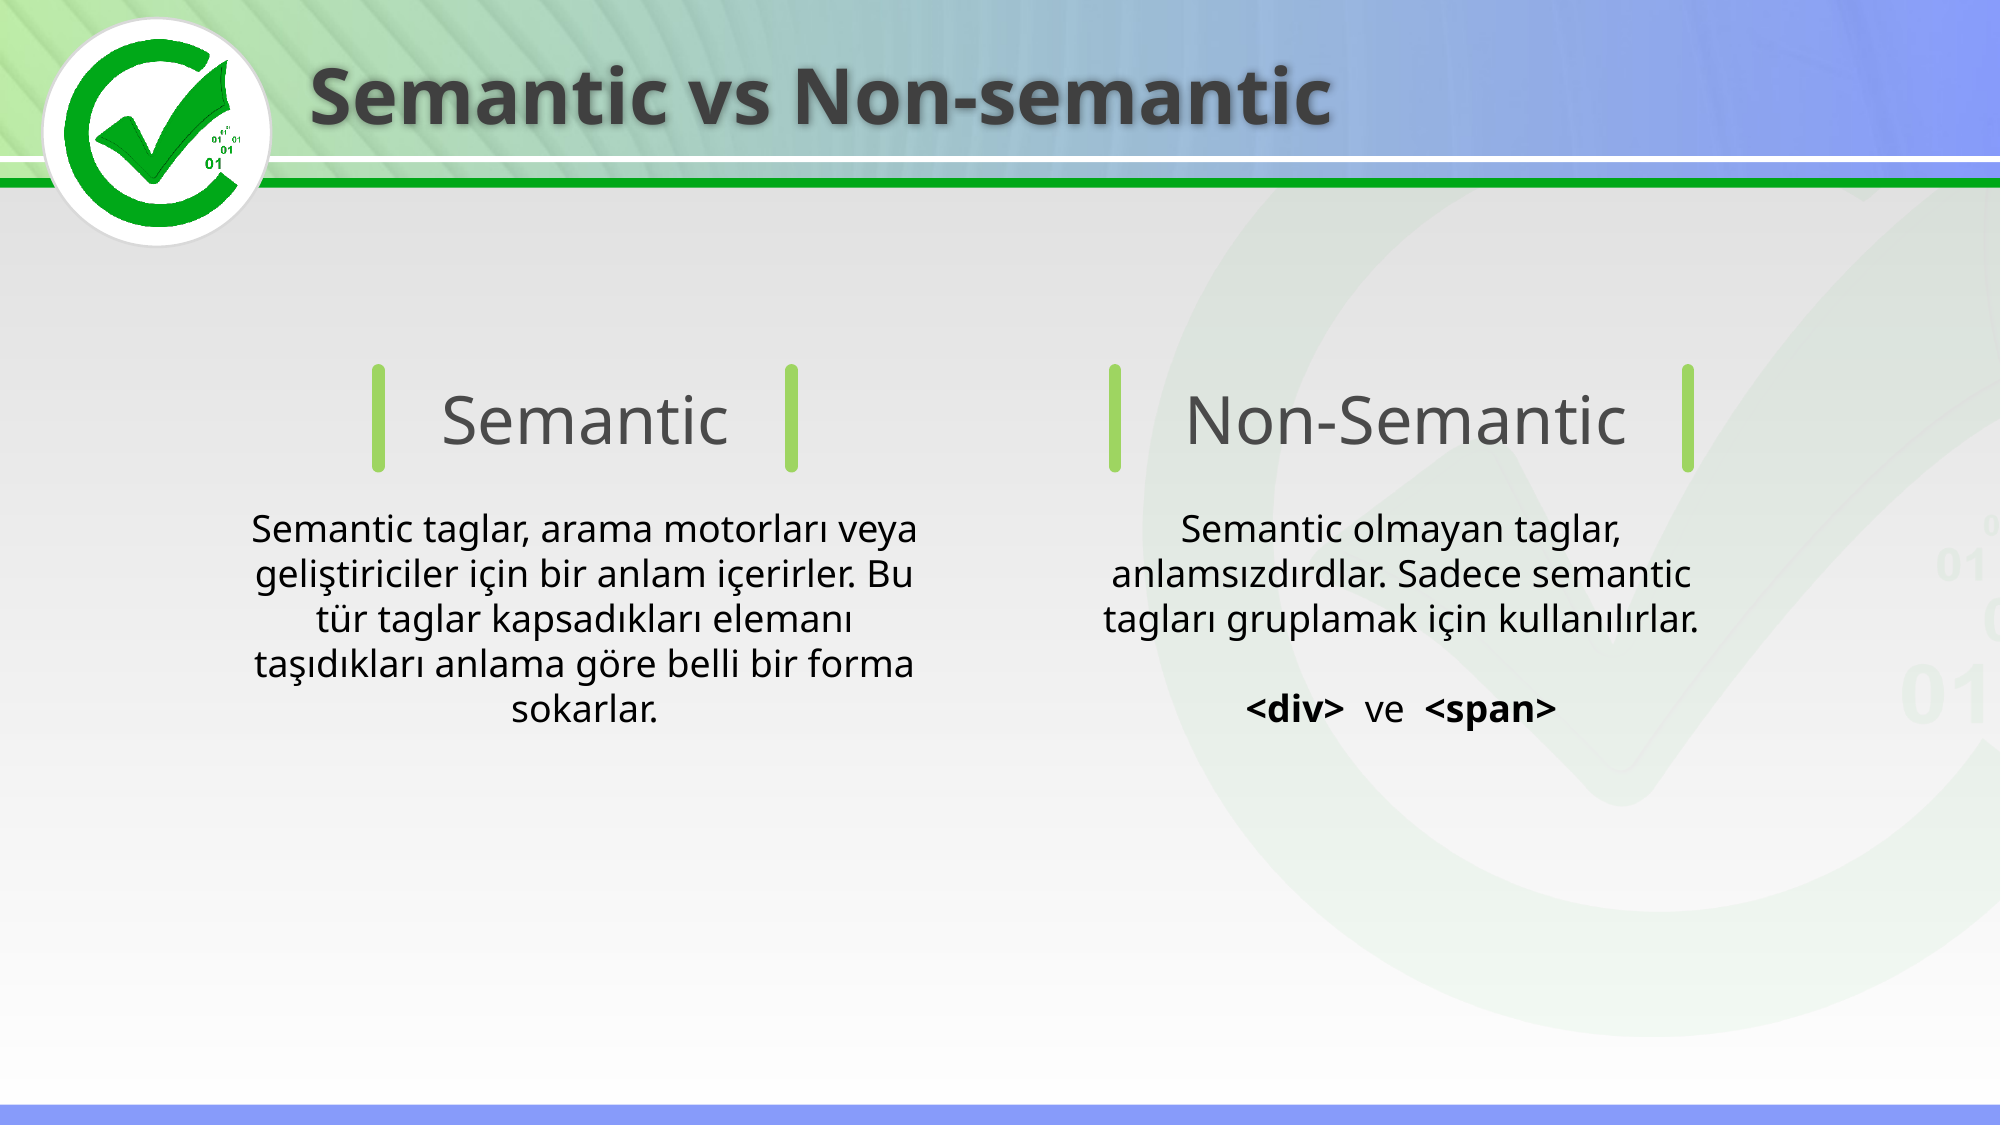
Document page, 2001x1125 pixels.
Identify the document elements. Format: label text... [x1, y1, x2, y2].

text_box Semantic olmayan taglar, anlamsızdırdlar. Sadece semantic tagları gruplamak için kullanılırlar. <div> ve <span> [1047, 497, 1756, 738]
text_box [1114, 370, 1689, 467]
picture [0, 0, 2001, 1037]
text_box Semantic taglar, arama motorları veya geliştiriciler için bir anlam içerirler. Bu tür taglar kapsadıkları elemanı taşıdıkları anlama göre belli bir forma sokarlar. [230, 497, 940, 738]
list Semantic vs Non-semantic [294, 39, 1936, 148]
picture [0, 163, 49, 178]
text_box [377, 370, 792, 467]
